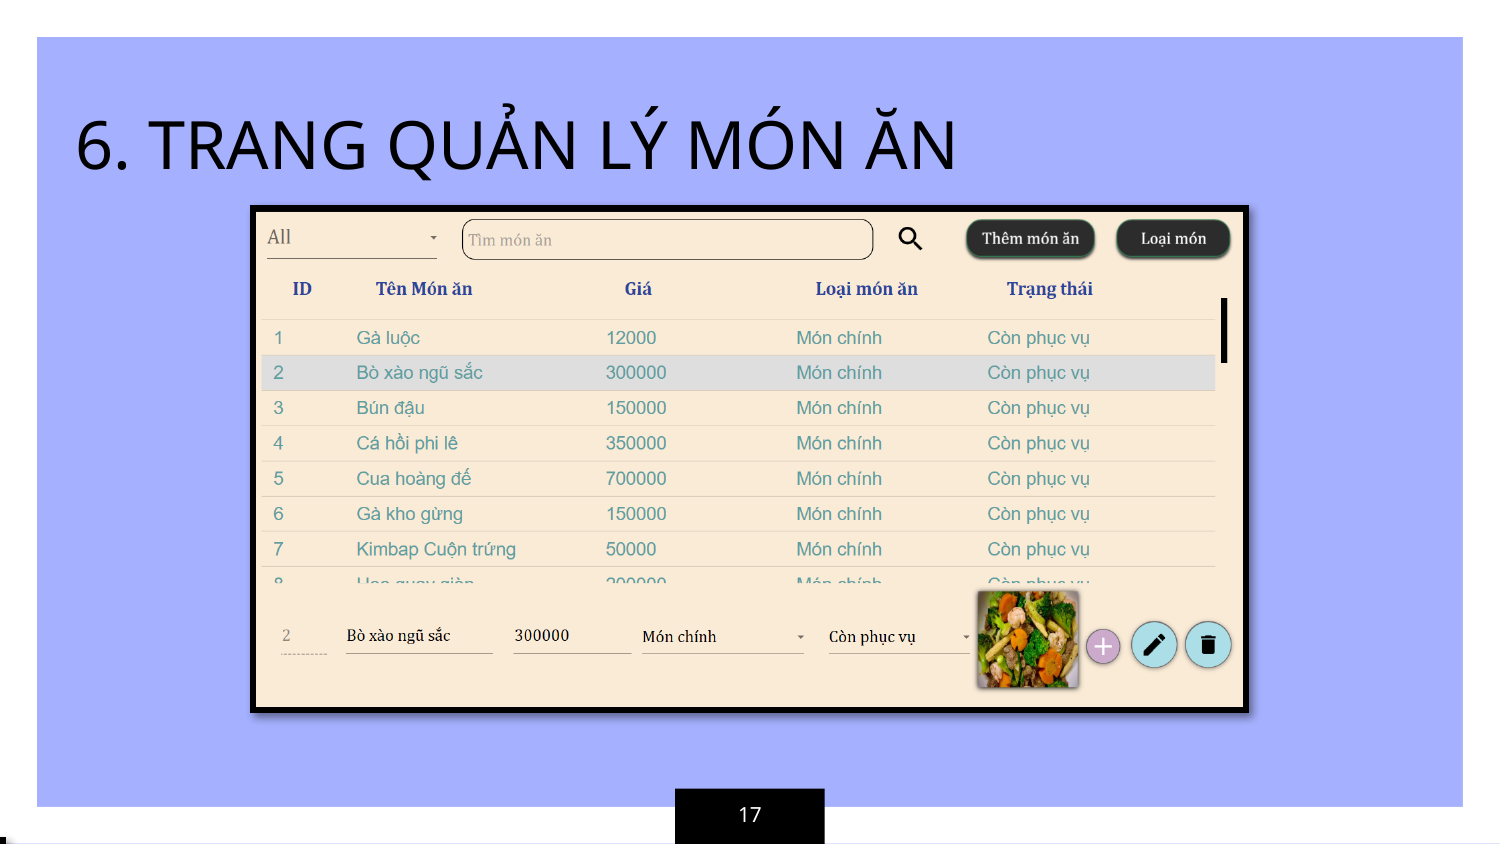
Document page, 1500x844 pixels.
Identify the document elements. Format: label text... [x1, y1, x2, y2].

slide_number 17 [675, 788, 825, 844]
picture [255, 210, 1243, 708]
text_box 6. TRANG QUẢN LÝ MÓN ĂN [60, 105, 1049, 198]
